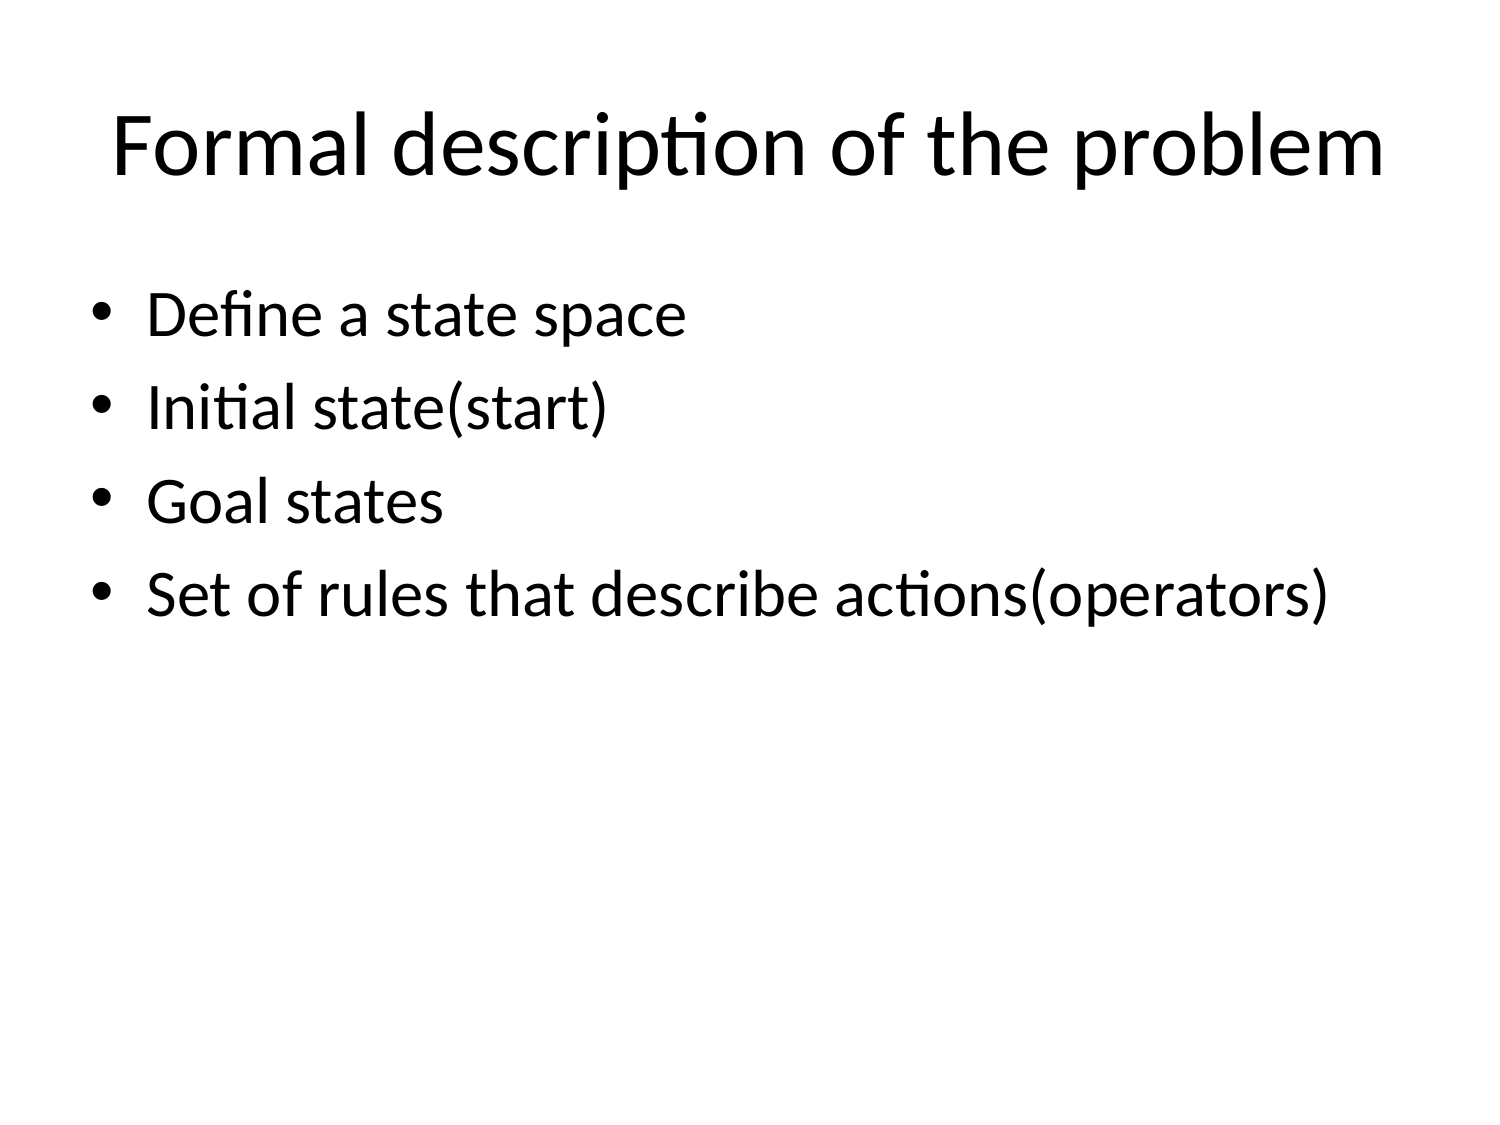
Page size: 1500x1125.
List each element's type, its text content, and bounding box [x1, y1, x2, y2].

list Define a state space Initial state(start) Goal states Set of rules that describe actions(operators) [75, 262, 1425, 1005]
title Formal description of the problem [75, 45, 1425, 233]
